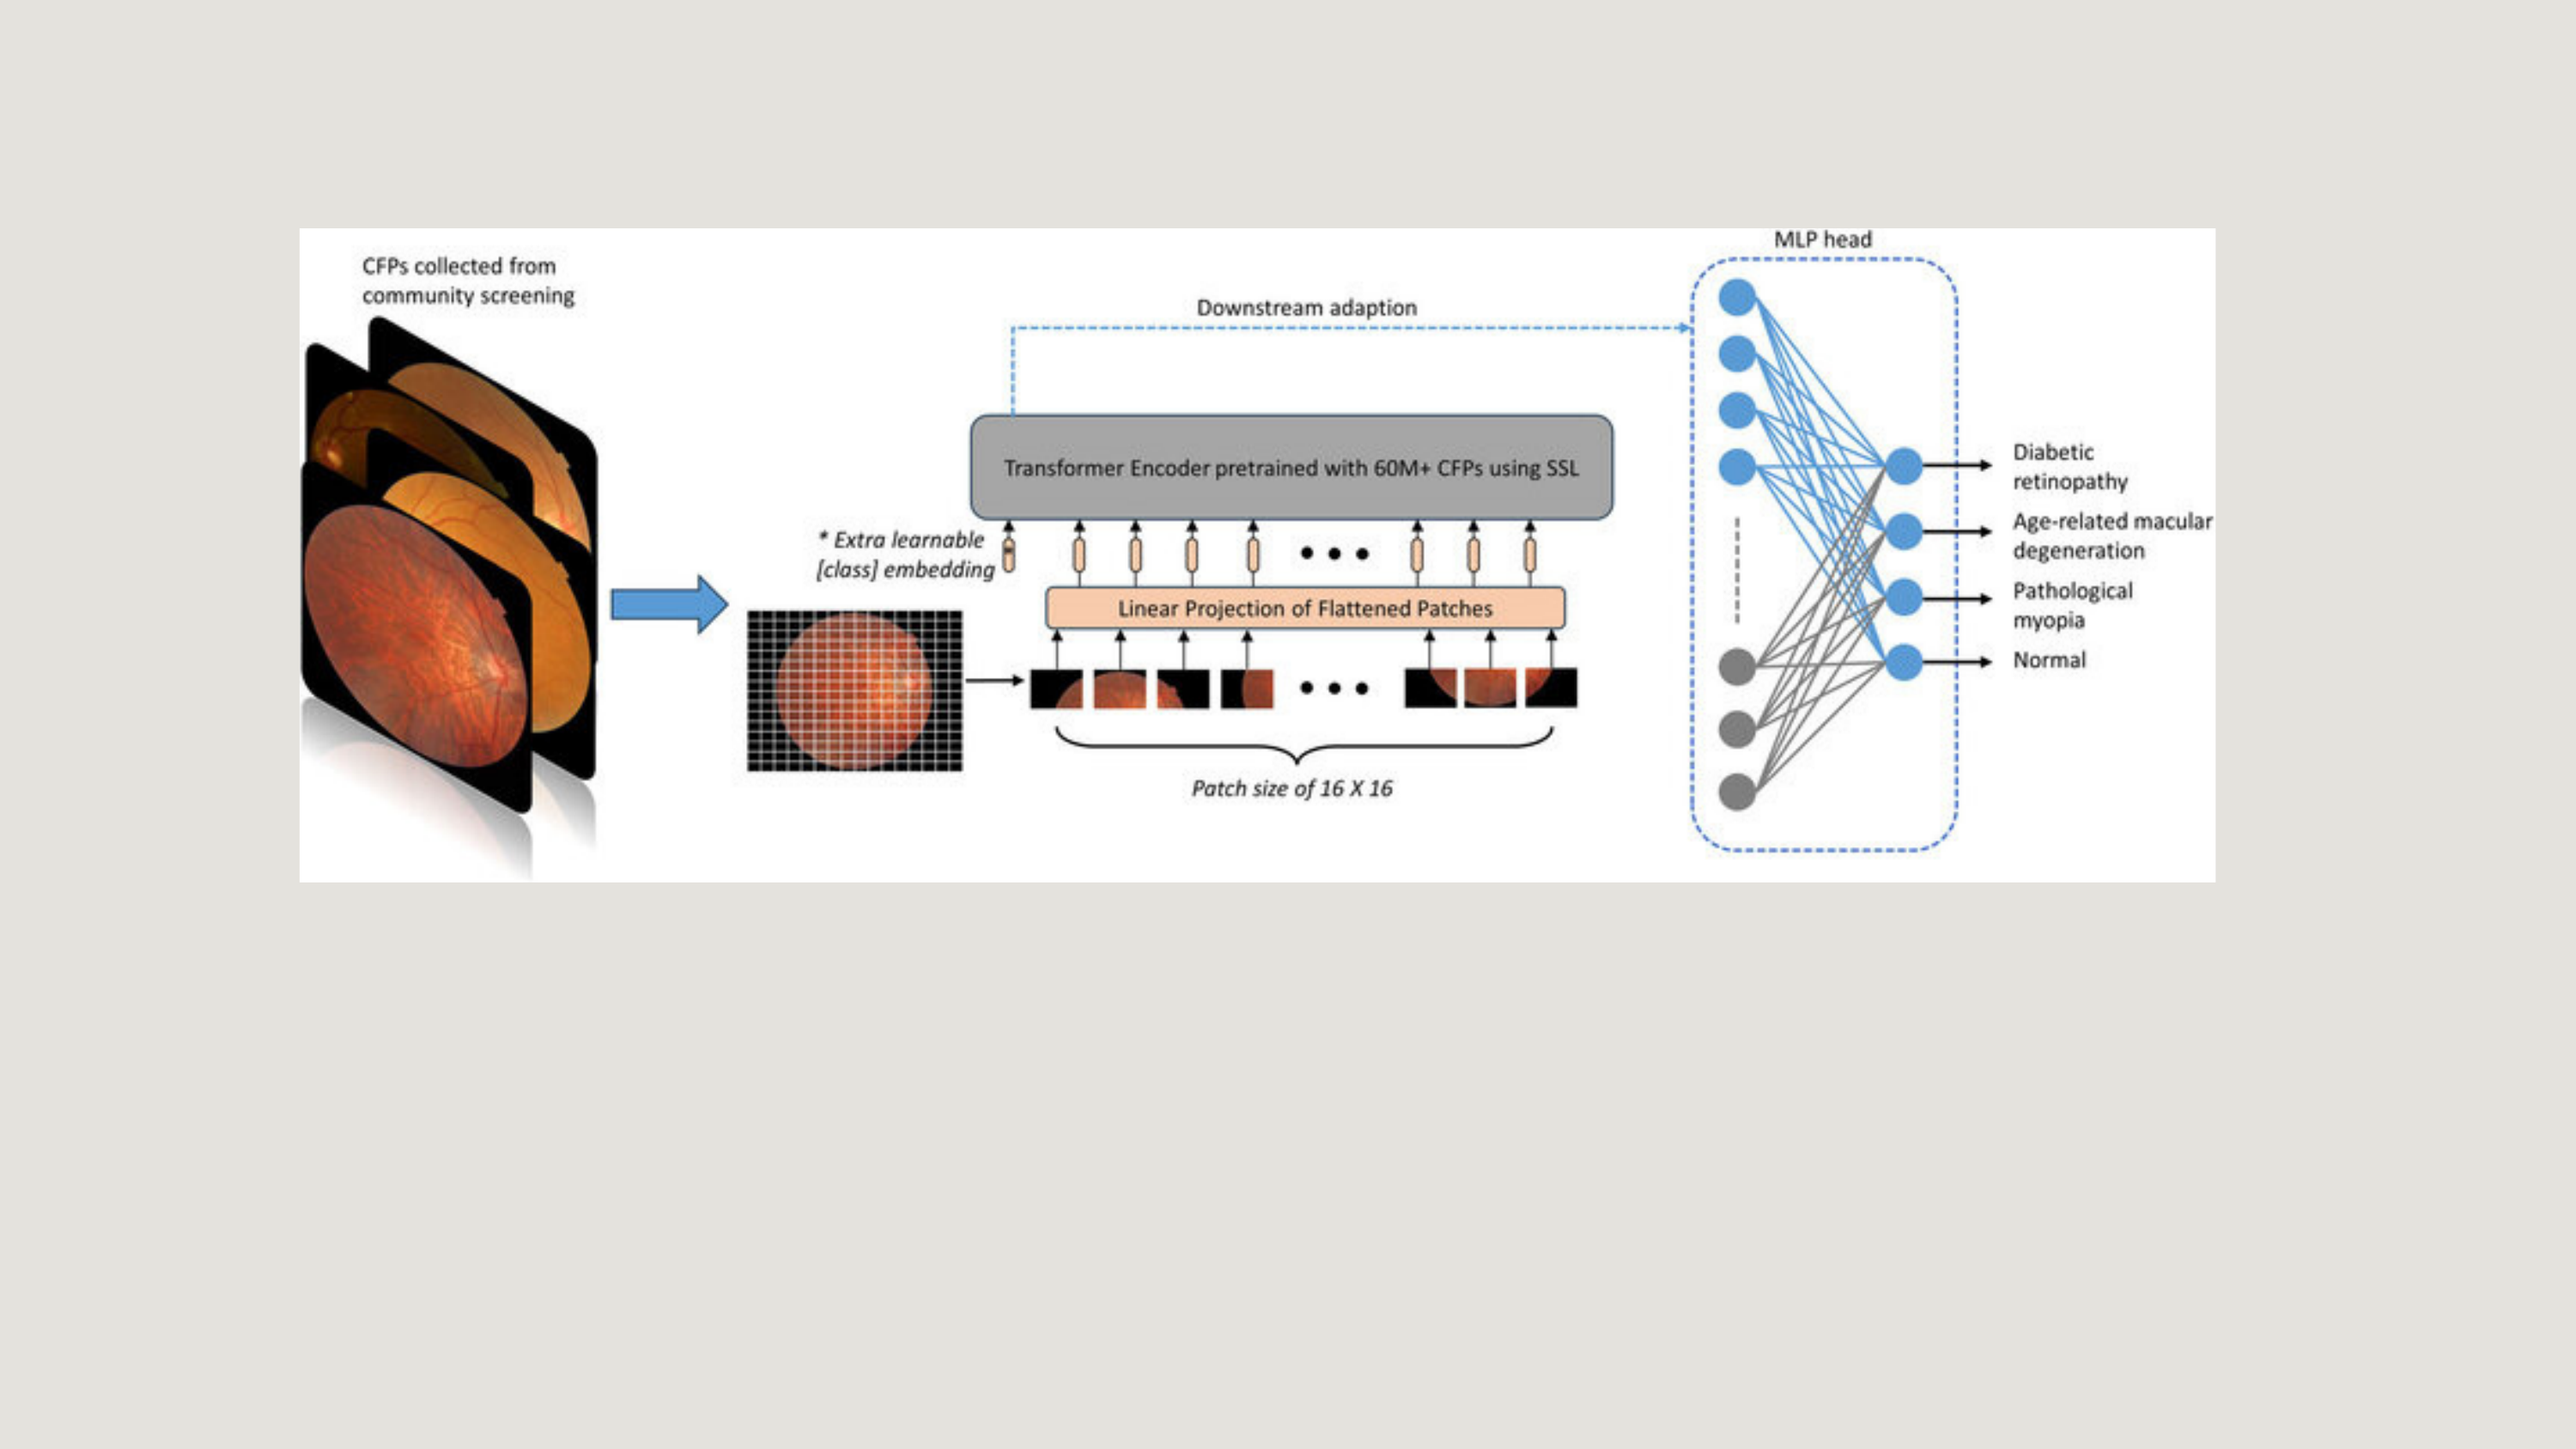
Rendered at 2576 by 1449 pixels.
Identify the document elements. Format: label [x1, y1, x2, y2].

text_box [299, 228, 2216, 882]
